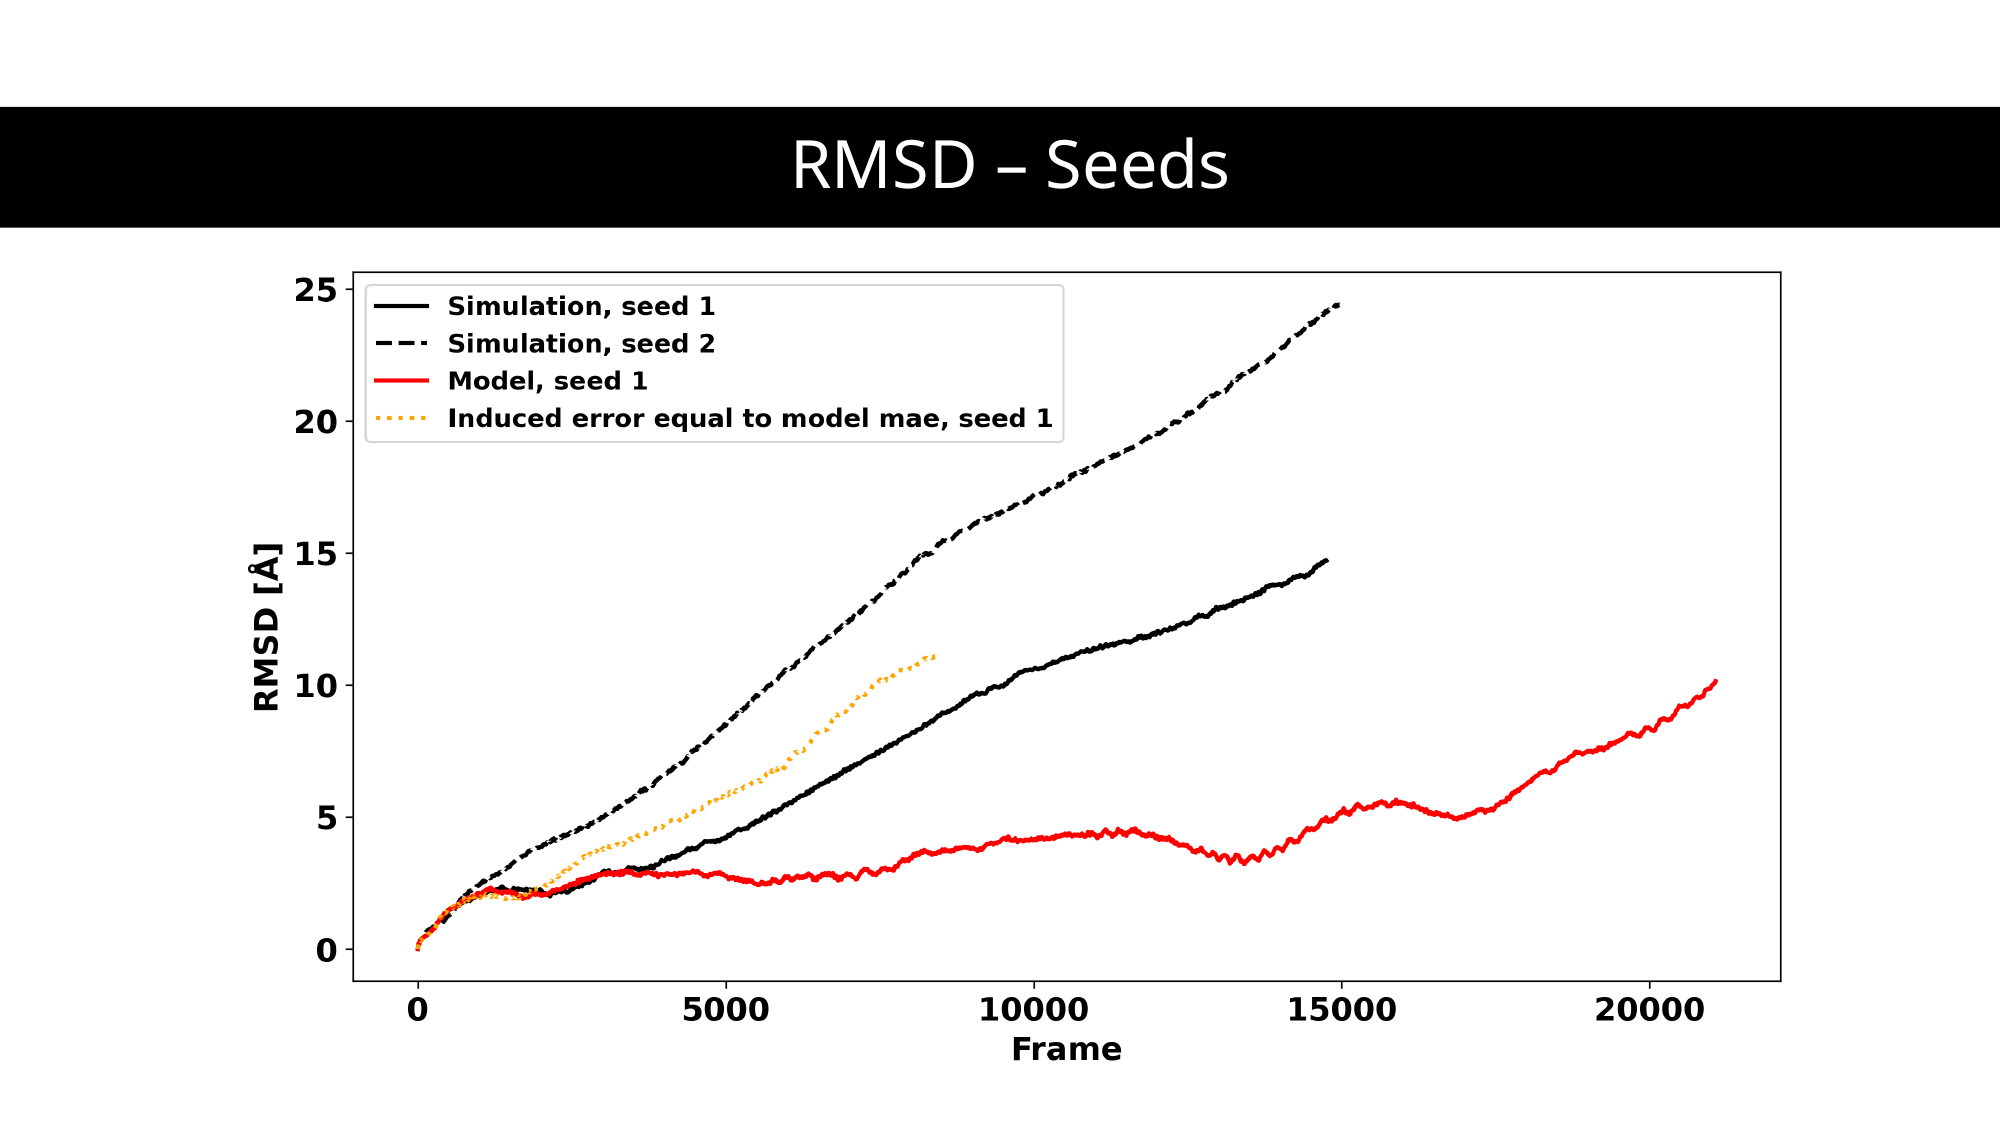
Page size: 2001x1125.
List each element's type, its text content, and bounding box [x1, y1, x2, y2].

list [234, 257, 1796, 1082]
text_box [0, 105, 2000, 229]
title RMSD – Seeds [91, 105, 1931, 228]
